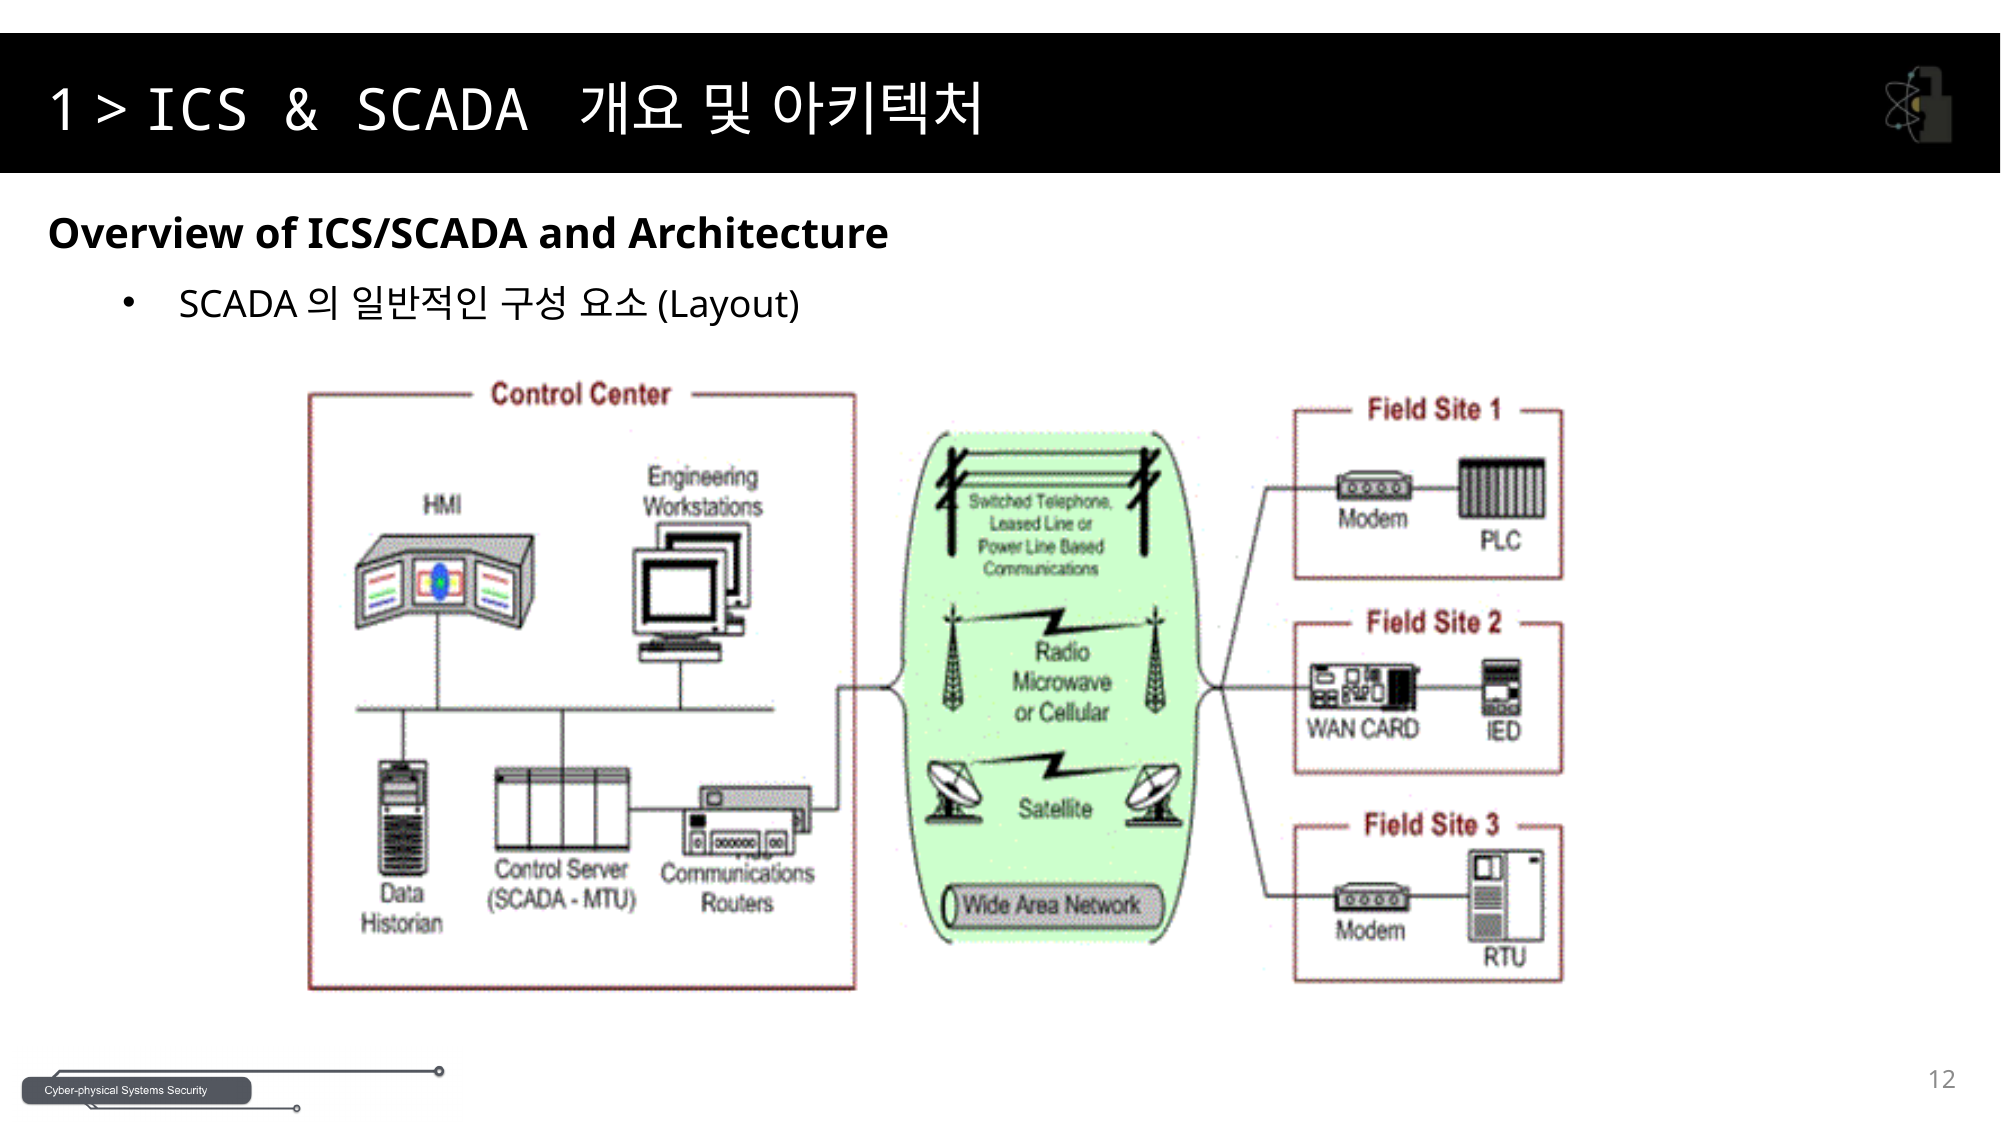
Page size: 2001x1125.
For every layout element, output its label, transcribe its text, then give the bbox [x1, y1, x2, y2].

picture [297, 356, 1572, 1018]
picture [1870, 56, 1972, 155]
text_box 1 > ICS & SCADA 개요 및 아키텍처 [32, 64, 1392, 199]
slide_number 12 [1521, 1050, 1972, 1111]
text_box Overview of ICS/SCADA and Architecture SCADA의 일반적인 구성 요소(Layout) [32, 199, 1837, 332]
picture [12, 1046, 463, 1122]
